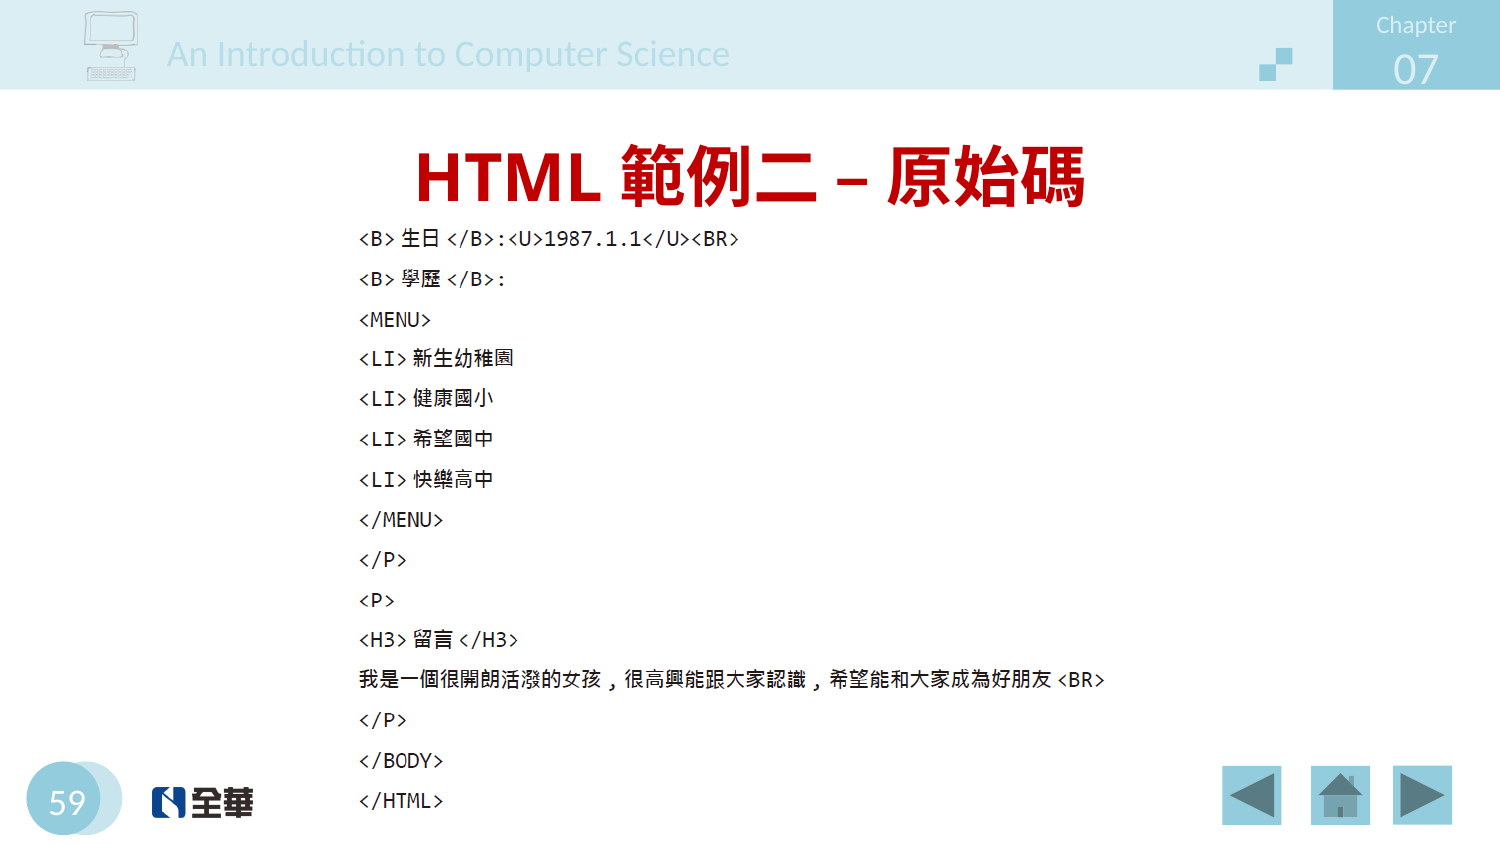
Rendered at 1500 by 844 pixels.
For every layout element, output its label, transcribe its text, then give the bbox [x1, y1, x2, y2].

picture [84, 11, 138, 81]
picture [351, 223, 1120, 823]
title HTML範例二 – 原始碼 [75, 104, 1425, 245]
picture [152, 787, 253, 818]
